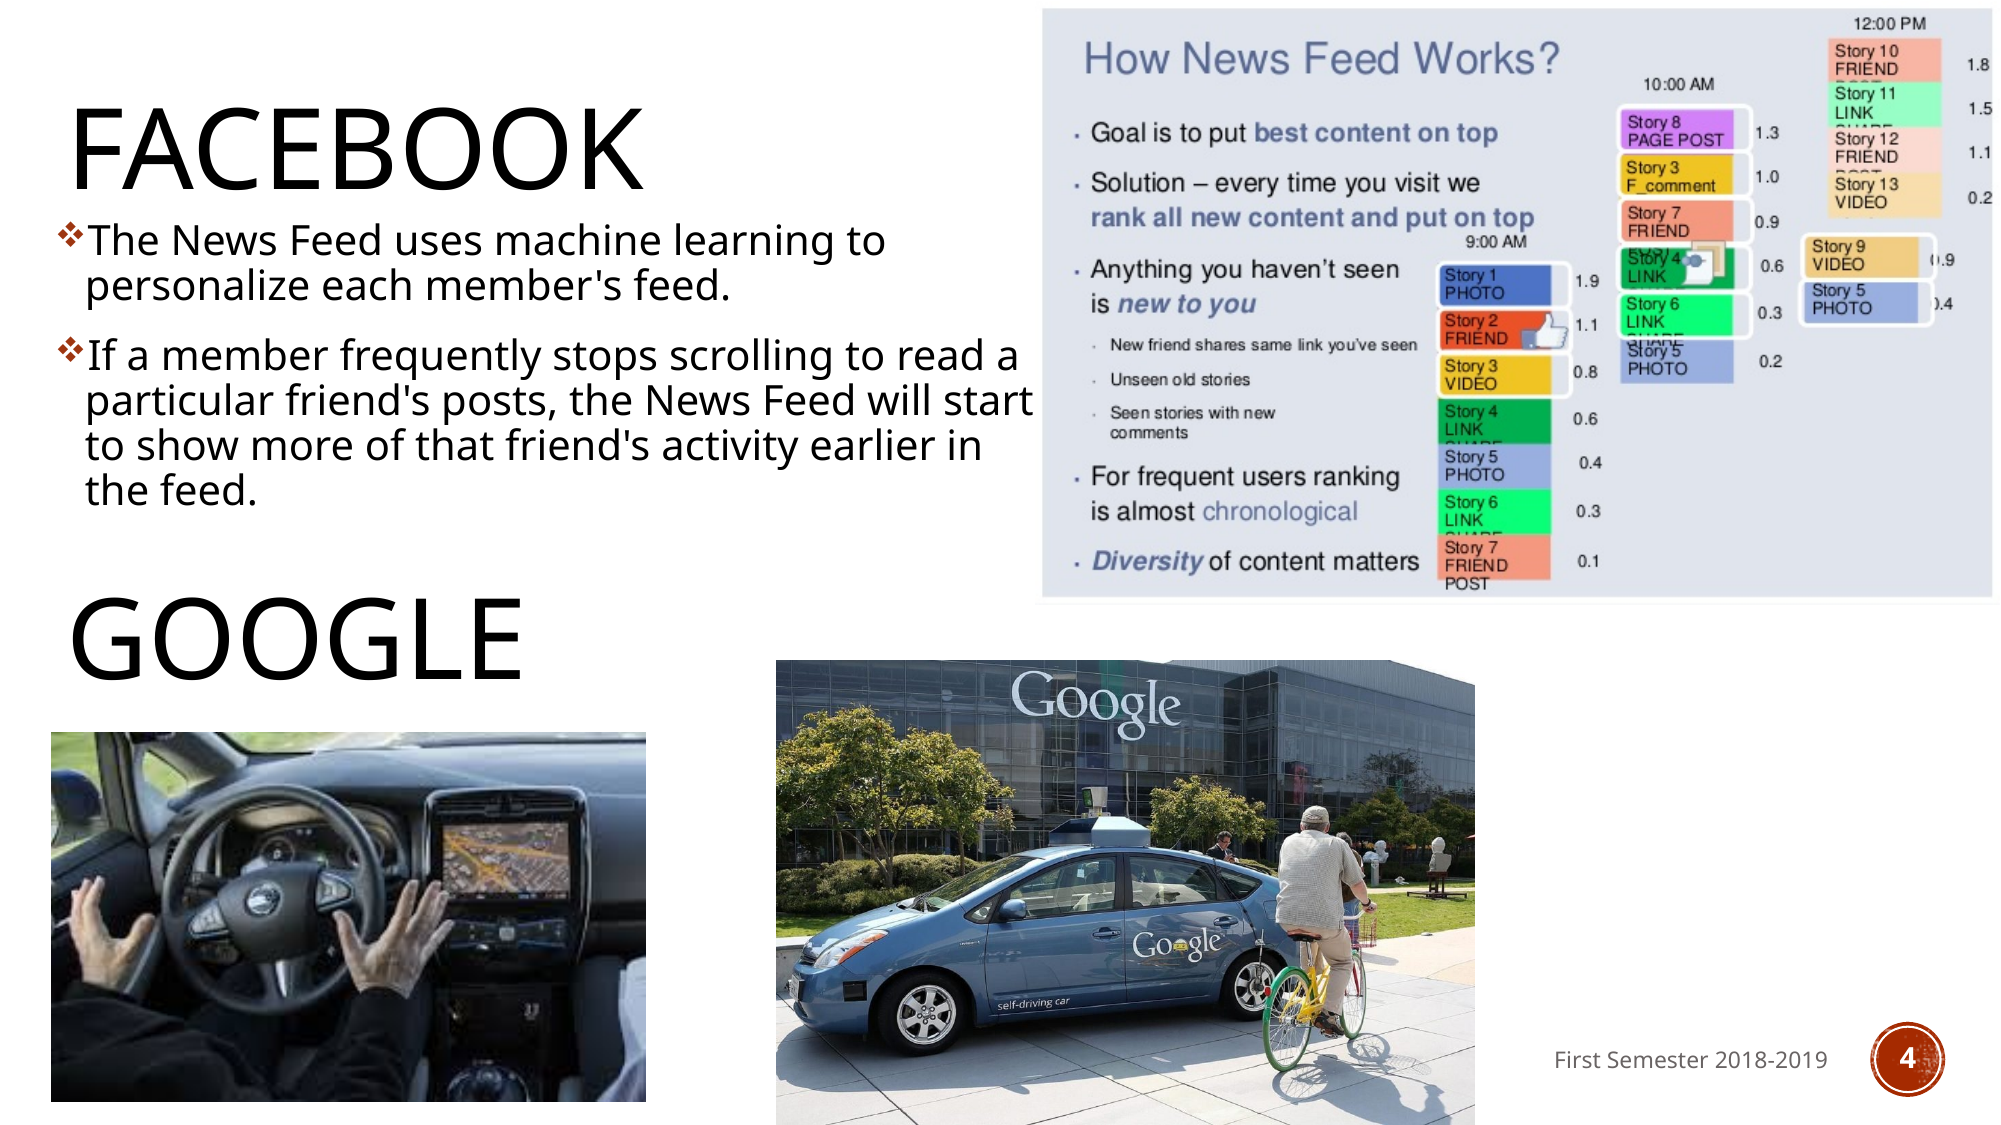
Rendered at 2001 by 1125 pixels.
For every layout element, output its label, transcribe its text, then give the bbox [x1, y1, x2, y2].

slide_number First Semester 2018-2019 [1476, 1028, 1844, 1089]
title Facebook [51, 49, 1034, 212]
picture [1035, 1, 2000, 605]
picture [51, 732, 646, 1102]
picture [776, 660, 1475, 1125]
text_box Google [51, 539, 1920, 748]
slide_number 4 [1855, 1028, 1961, 1089]
list The News Feed uses machine learning to personalize each member's feed. If a member frequently stops scrolling to read a particular friend's posts, the News Feed will start to show more of that friend's activity earlier in the feed. [40, 212, 1034, 939]
